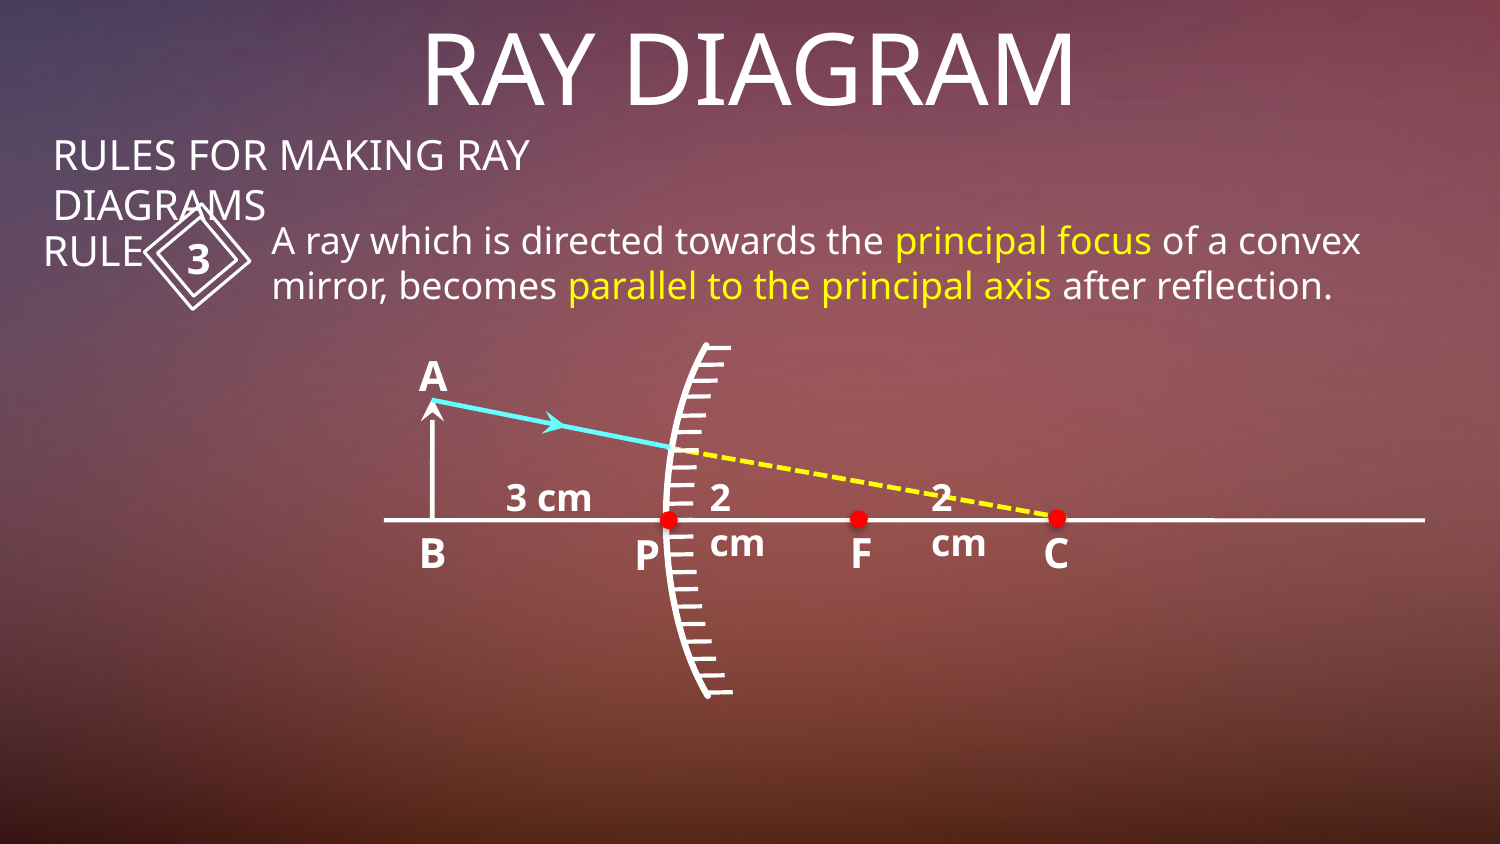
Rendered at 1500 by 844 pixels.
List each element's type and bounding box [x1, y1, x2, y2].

text_box [383, 284, 1426, 755]
text_box [431, 399, 671, 448]
picture [0, 0, 1500, 844]
text_box [512, 444, 670, 450]
